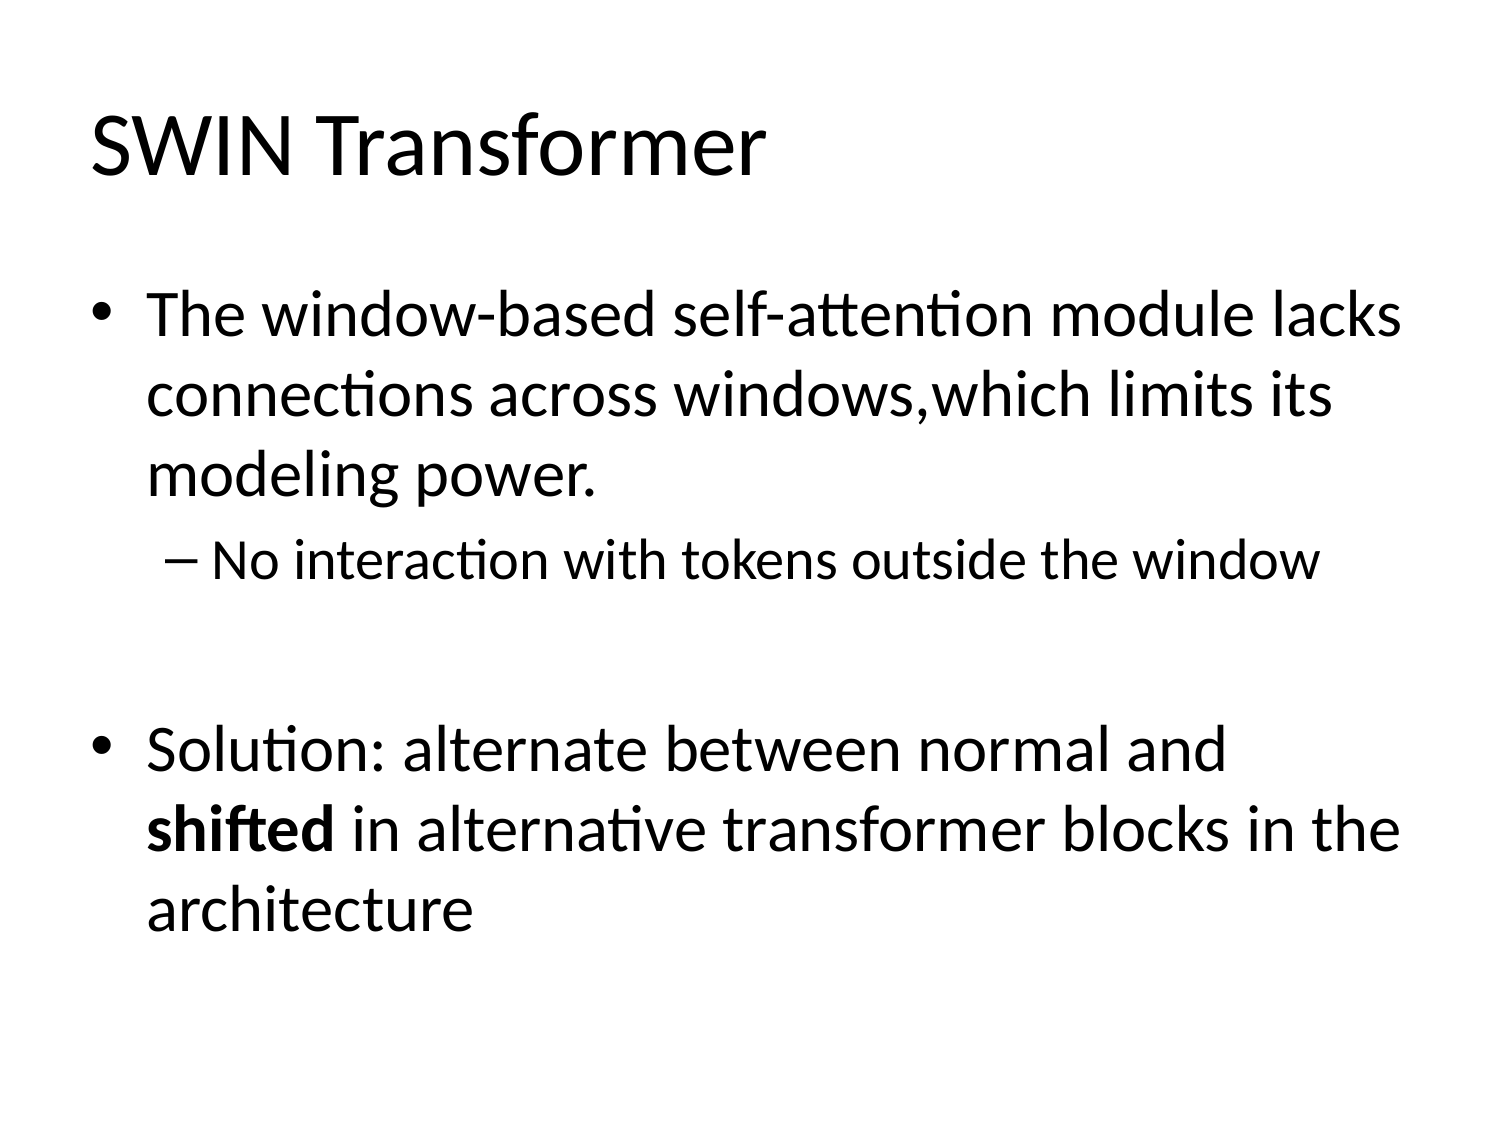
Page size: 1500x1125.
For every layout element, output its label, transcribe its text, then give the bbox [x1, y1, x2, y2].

list The window-based self-attention module lacks connections across windows,which limits its modeling power. No interaction with tokens outside the window Solution: alternate between normal and shifted in alternative transformer blocks in the architecture [75, 262, 1425, 1005]
title SWIN Transformer [75, 45, 1425, 233]
